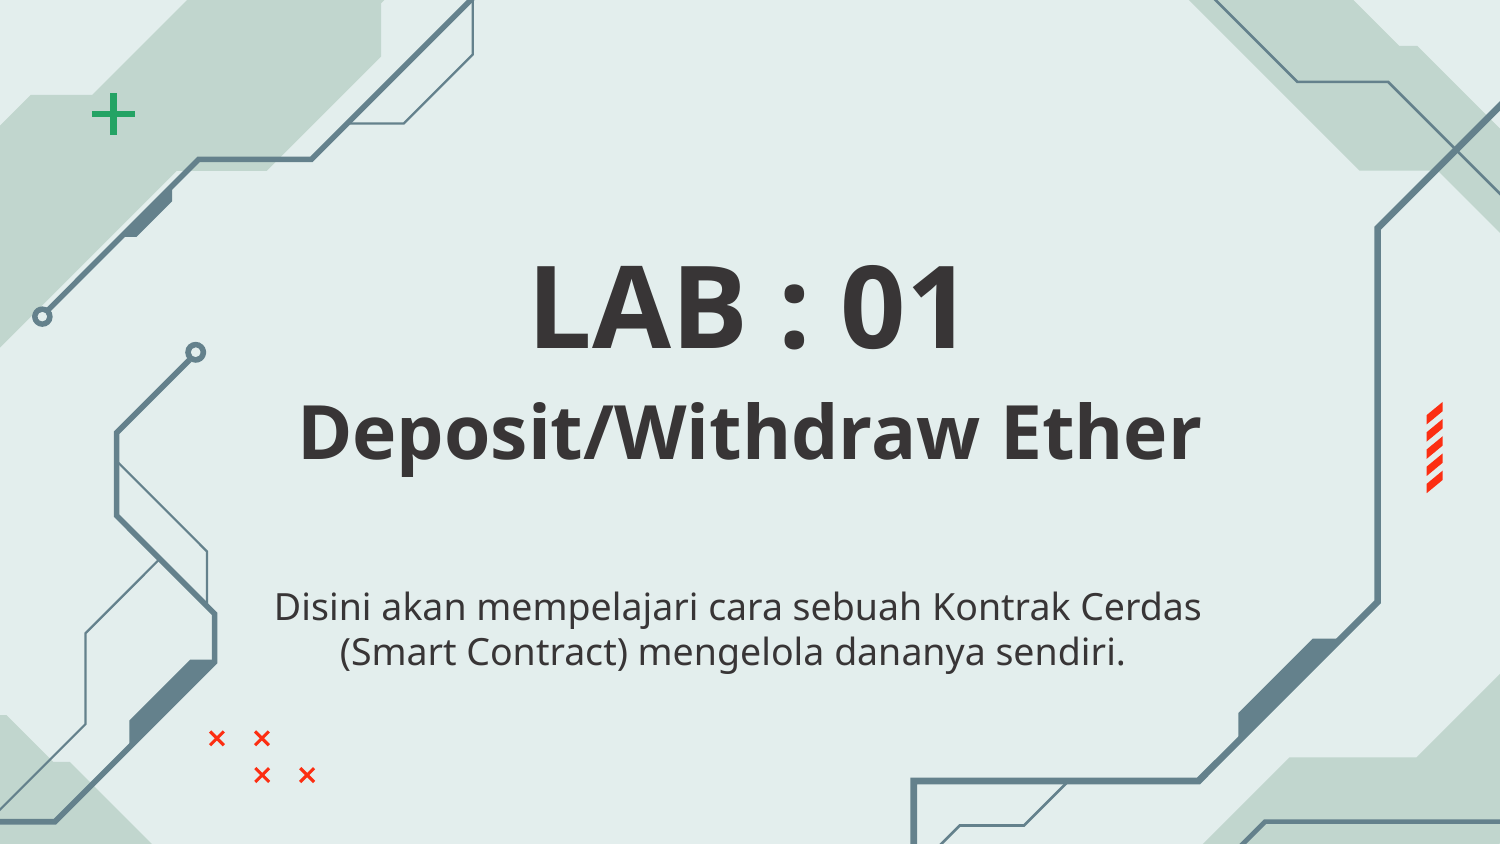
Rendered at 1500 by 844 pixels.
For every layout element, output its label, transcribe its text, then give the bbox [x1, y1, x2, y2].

title LAB : 01 [453, 239, 1046, 366]
title Deposit/Withdraw Ether [216, 343, 1284, 517]
subtitle Disini akan mempelajari cara sebuah Kontrak Cerdas (Smart Contract) mengelola dananya sendiri. [232, 535, 1244, 721]
